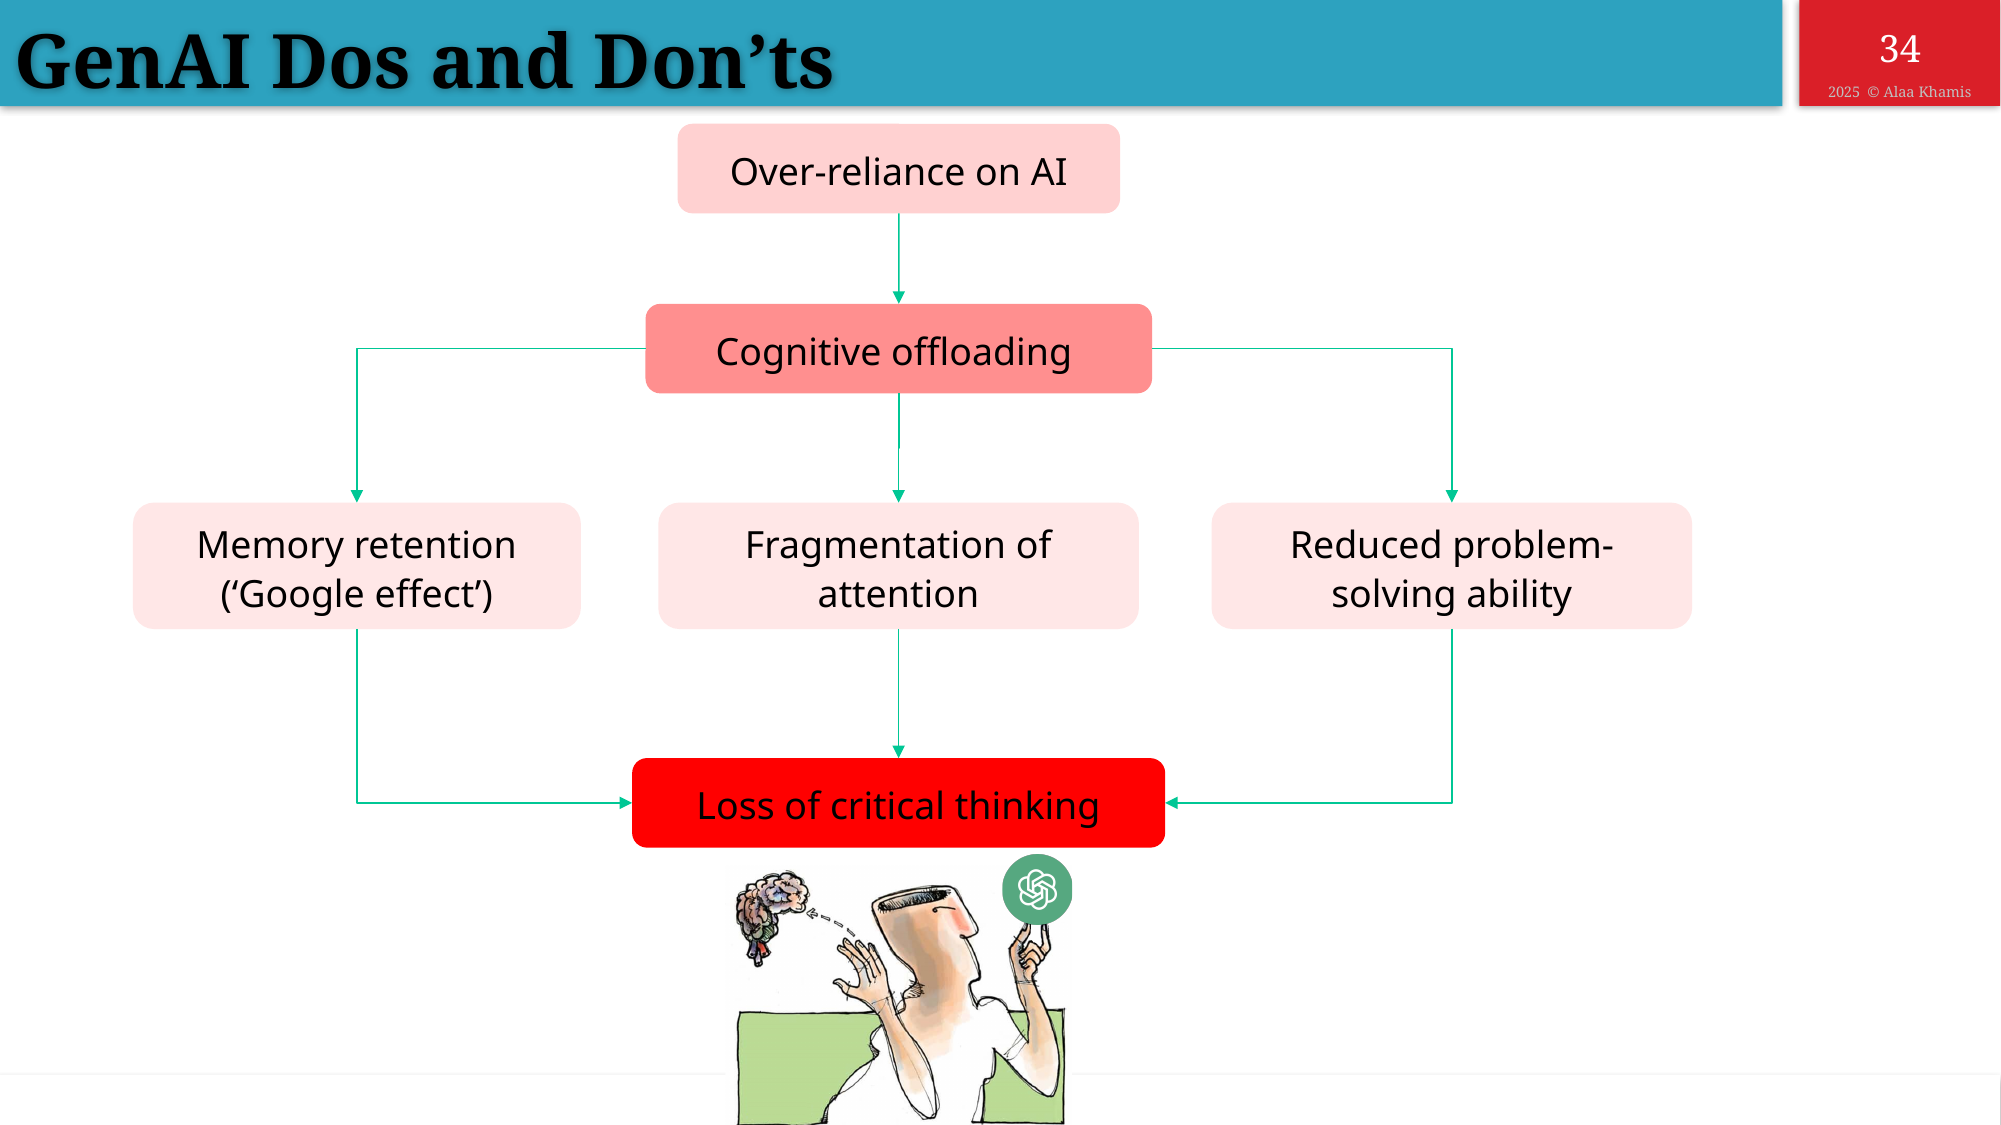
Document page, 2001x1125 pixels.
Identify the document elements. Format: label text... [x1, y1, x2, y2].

text_box Over-reliance on AI [675, 121, 1123, 216]
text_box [407, 578, 582, 854]
text_box Loss of critical thinking [629, 755, 1168, 850]
text_box Cognitive offloading [643, 301, 1155, 396]
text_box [356, 348, 646, 503]
text_box Memory retention (‘Google effect’) [130, 500, 583, 632]
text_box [1221, 572, 1396, 860]
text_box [1151, 348, 1453, 503]
text_box GenAI Dos and Don’ts [0, 0, 1753, 110]
text_box Fragmentation of attention [656, 500, 1142, 632]
picture [724, 854, 1073, 1125]
text_box Reduced problem-solving ability [1209, 500, 1695, 632]
